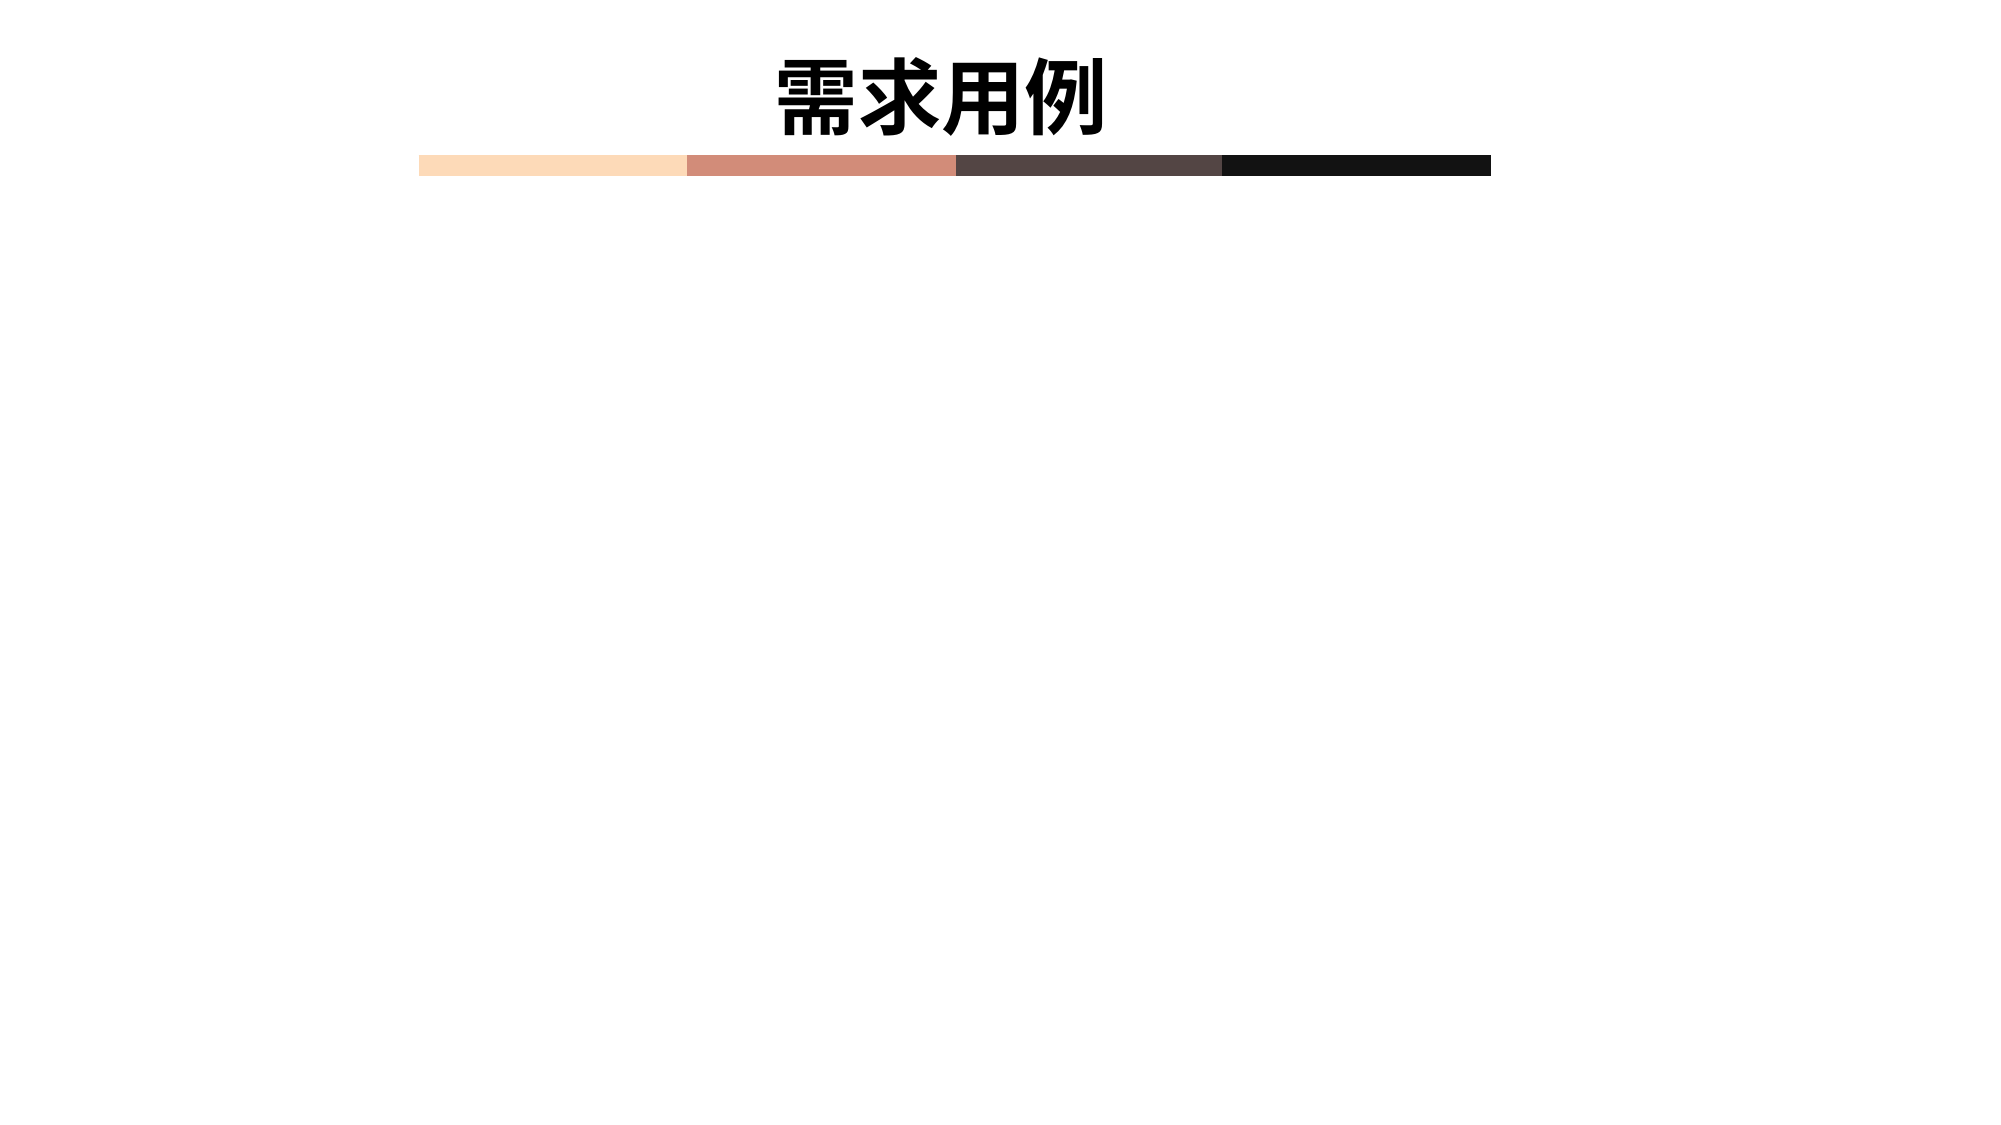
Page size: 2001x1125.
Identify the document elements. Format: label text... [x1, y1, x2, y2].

list 需求用例 [760, 49, 1477, 110]
